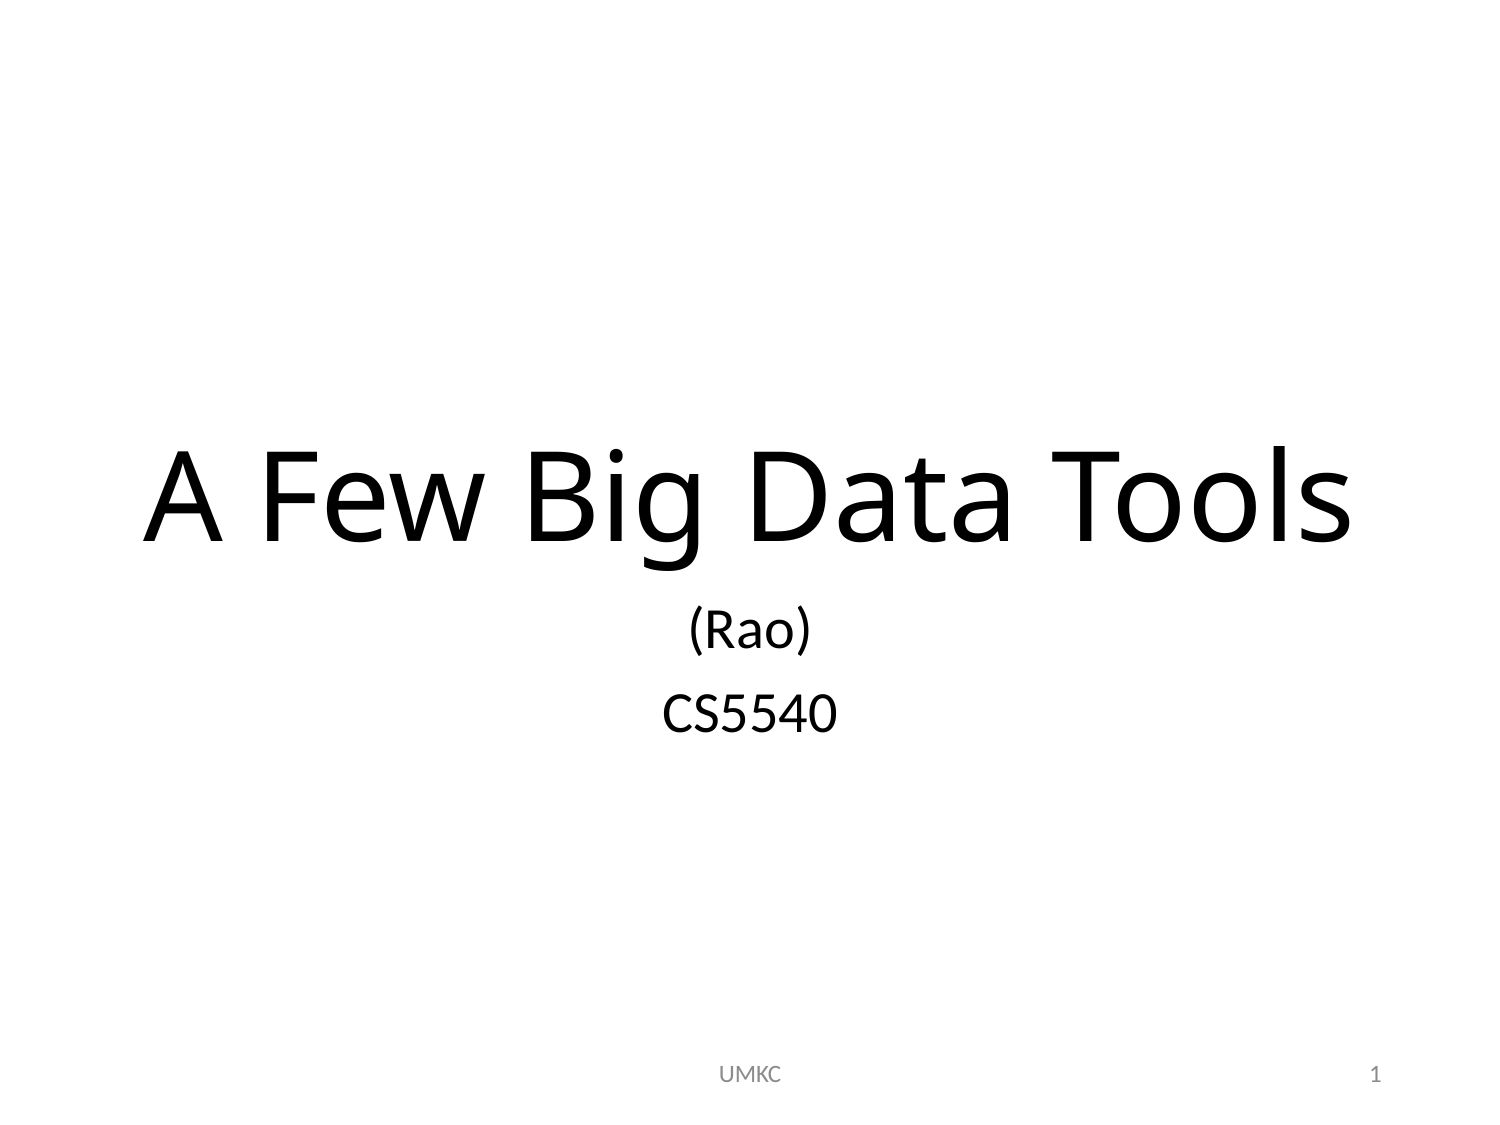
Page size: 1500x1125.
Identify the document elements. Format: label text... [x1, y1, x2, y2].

footer UMKC [496, 1042, 1004, 1103]
subtitle (Rao) CS5540 [187, 590, 1313, 863]
title A Few Big Data Tools [112, 184, 1388, 576]
slide_number 1 [1059, 1042, 1397, 1103]
